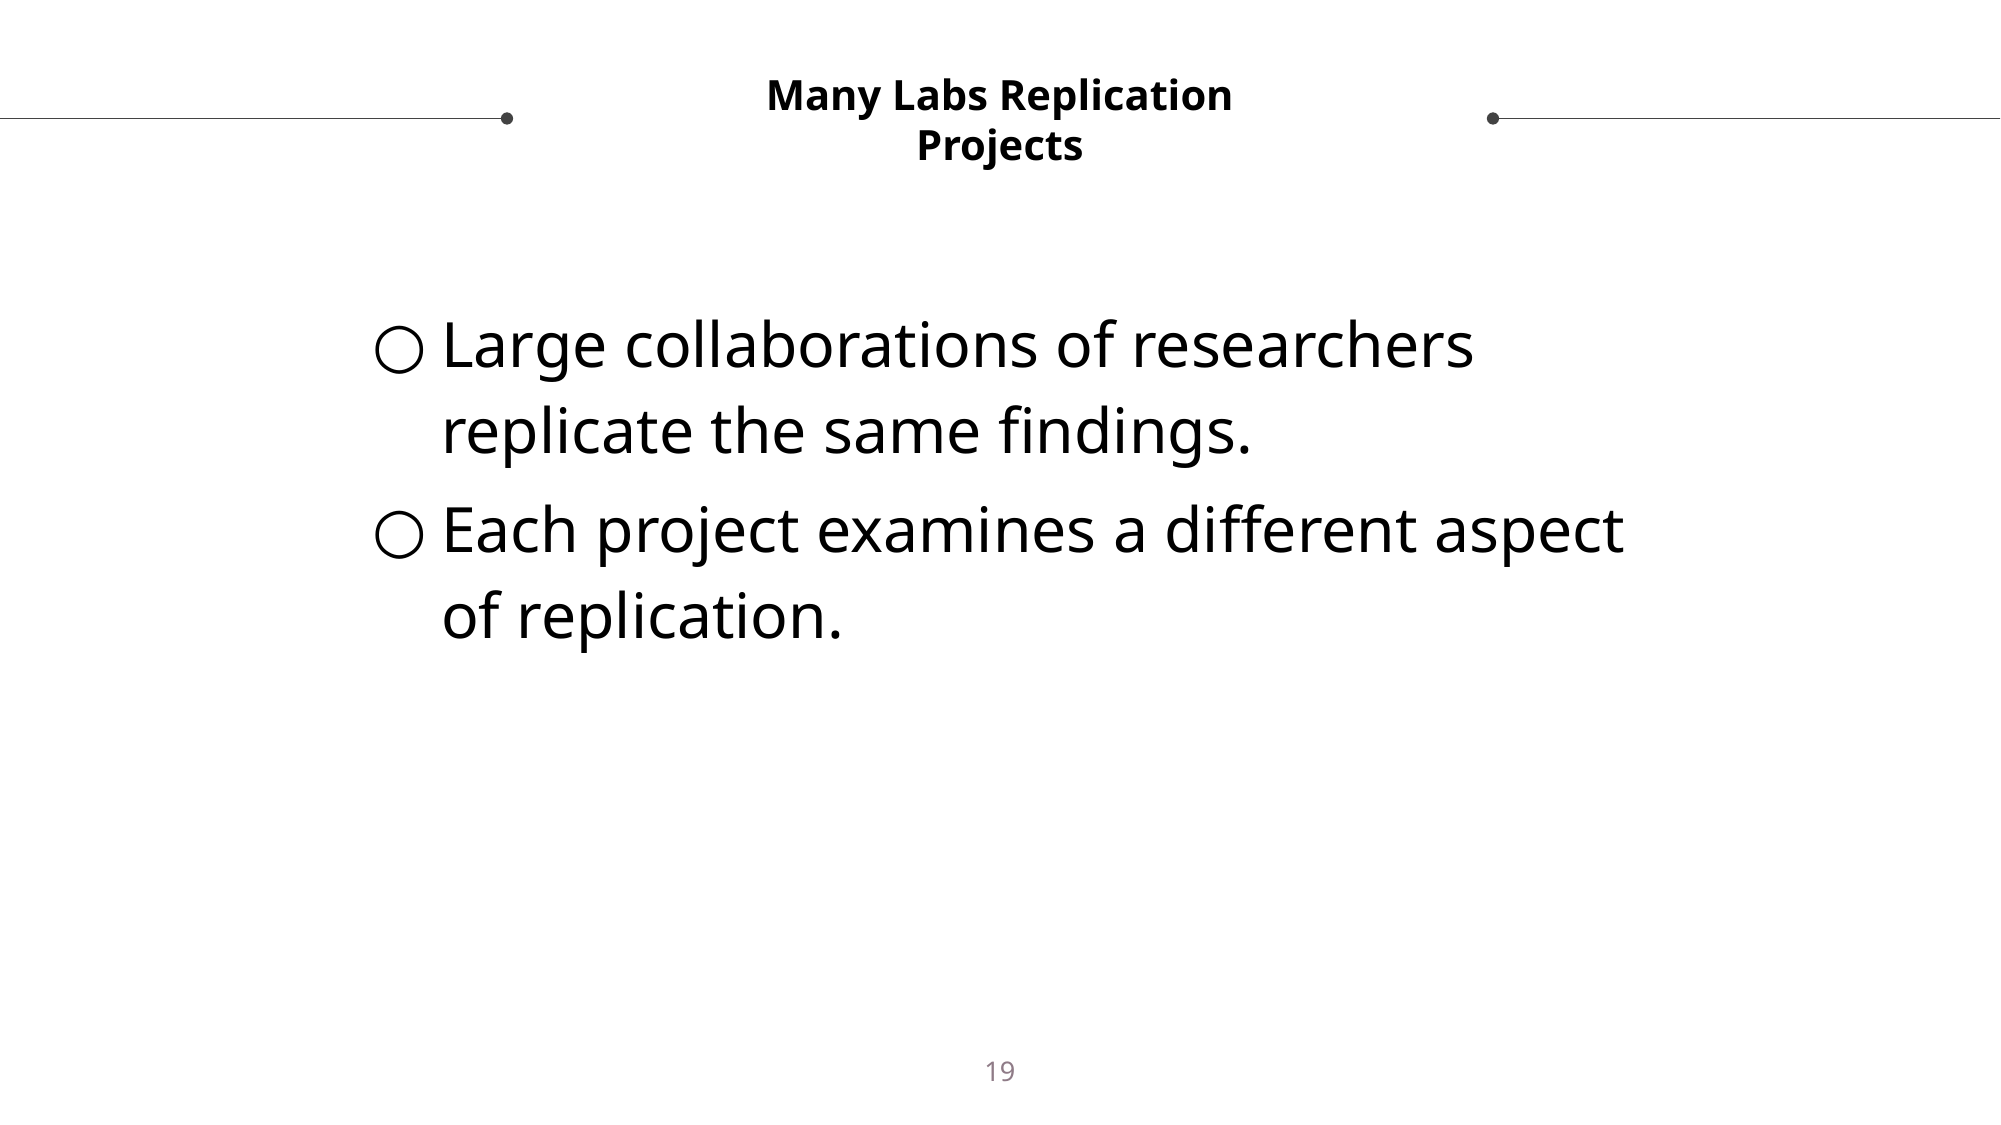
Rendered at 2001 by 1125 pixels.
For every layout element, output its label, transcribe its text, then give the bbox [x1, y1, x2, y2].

slide_number 19 [954, 1038, 1045, 1125]
list Large collaborations of researchers replicate the same findings. Each project examines a different aspect of replication. [351, 278, 1649, 1031]
title Many Labs Replication Projects [680, 24, 1320, 213]
text_box [996, 144, 1027, 196]
